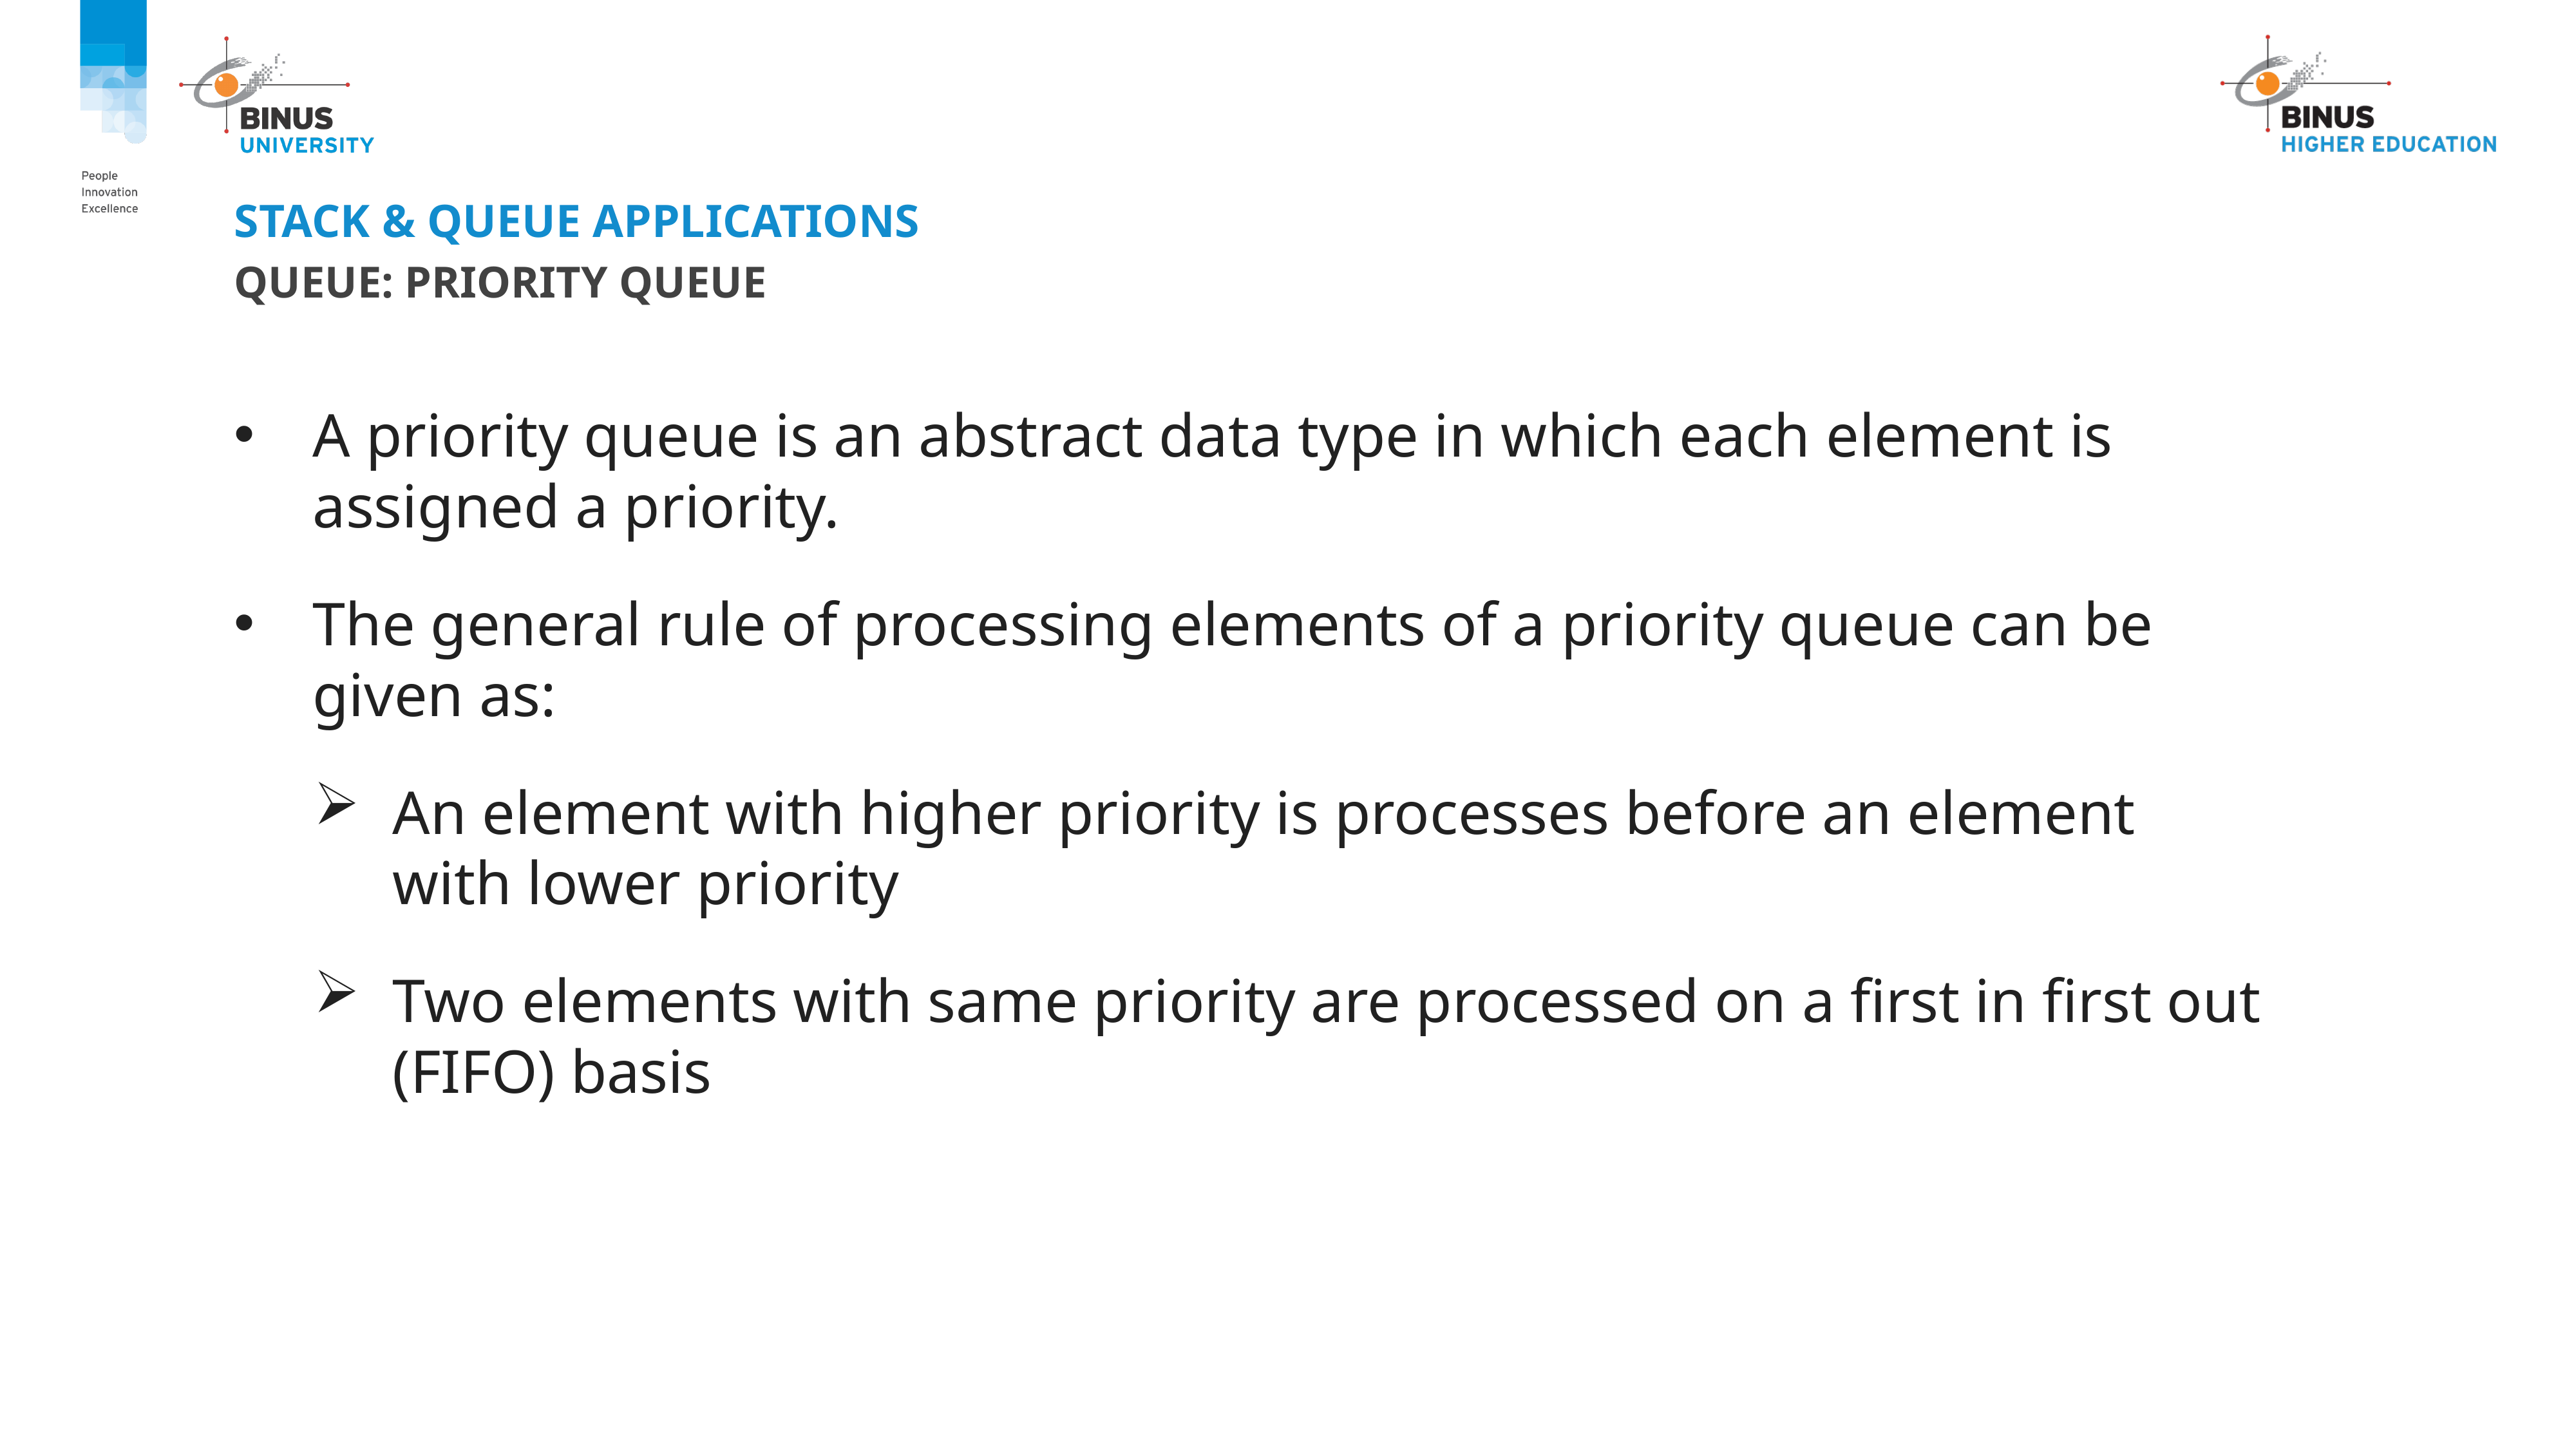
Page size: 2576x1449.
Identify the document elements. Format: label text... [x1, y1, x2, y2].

picture [174, 25, 374, 161]
picture [2199, 0, 2496, 156]
list A priority queue is an abstract data type in which each element is assigned a priority. The general rule of processing elements of a priority queue can be given as: An element with higher priority is processes before an element with lower priority Two elements with same priority are processed on a first in first out (FIFO) basis [228, 392, 2269, 1252]
list Queue: Priority queue [228, 255, 1262, 341]
picture [81, 146, 146, 213]
title Stack & queue applications [228, 197, 1784, 252]
picture [80, 66, 147, 144]
